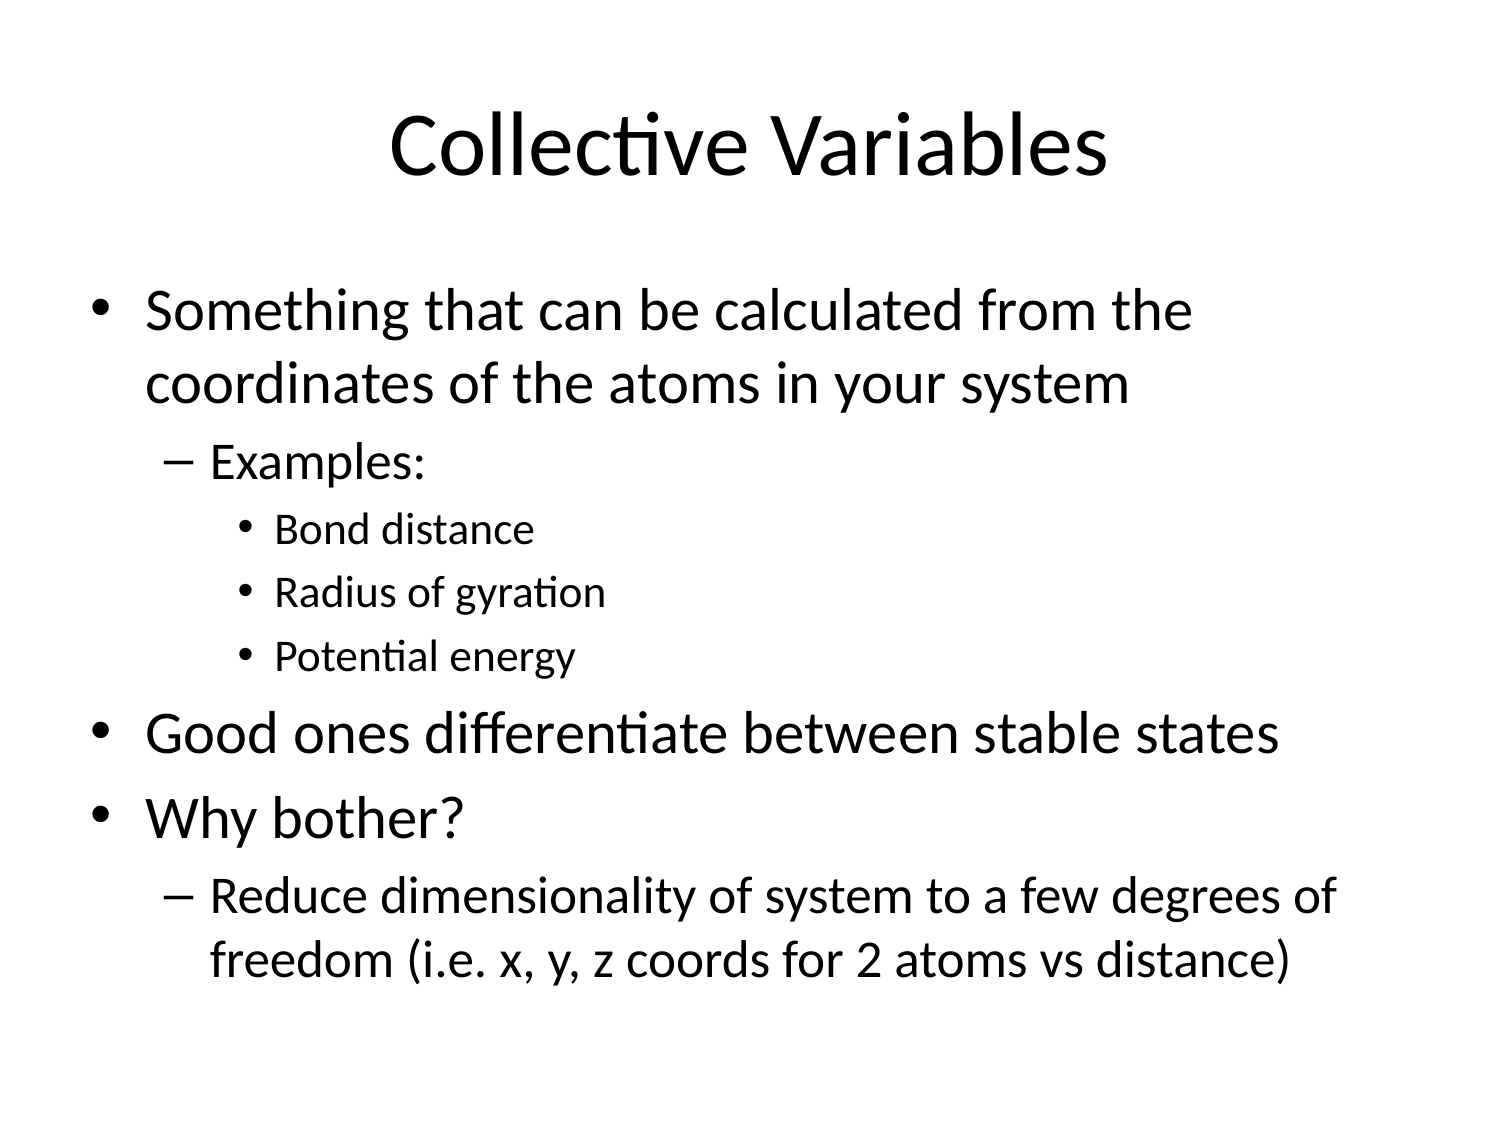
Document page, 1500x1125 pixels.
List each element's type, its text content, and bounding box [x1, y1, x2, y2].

list Something that can be calculated from the coordinates of the atoms in your system Examples: Bond distance Radius of gyration Potential energy Good ones differentiate between stable states Why bother? Reduce dimensionality of system to a few degrees of freedom (i.e. x, y, z coords for 2 atoms vs distance) [75, 262, 1425, 1005]
title Collective Variables [75, 45, 1425, 233]
